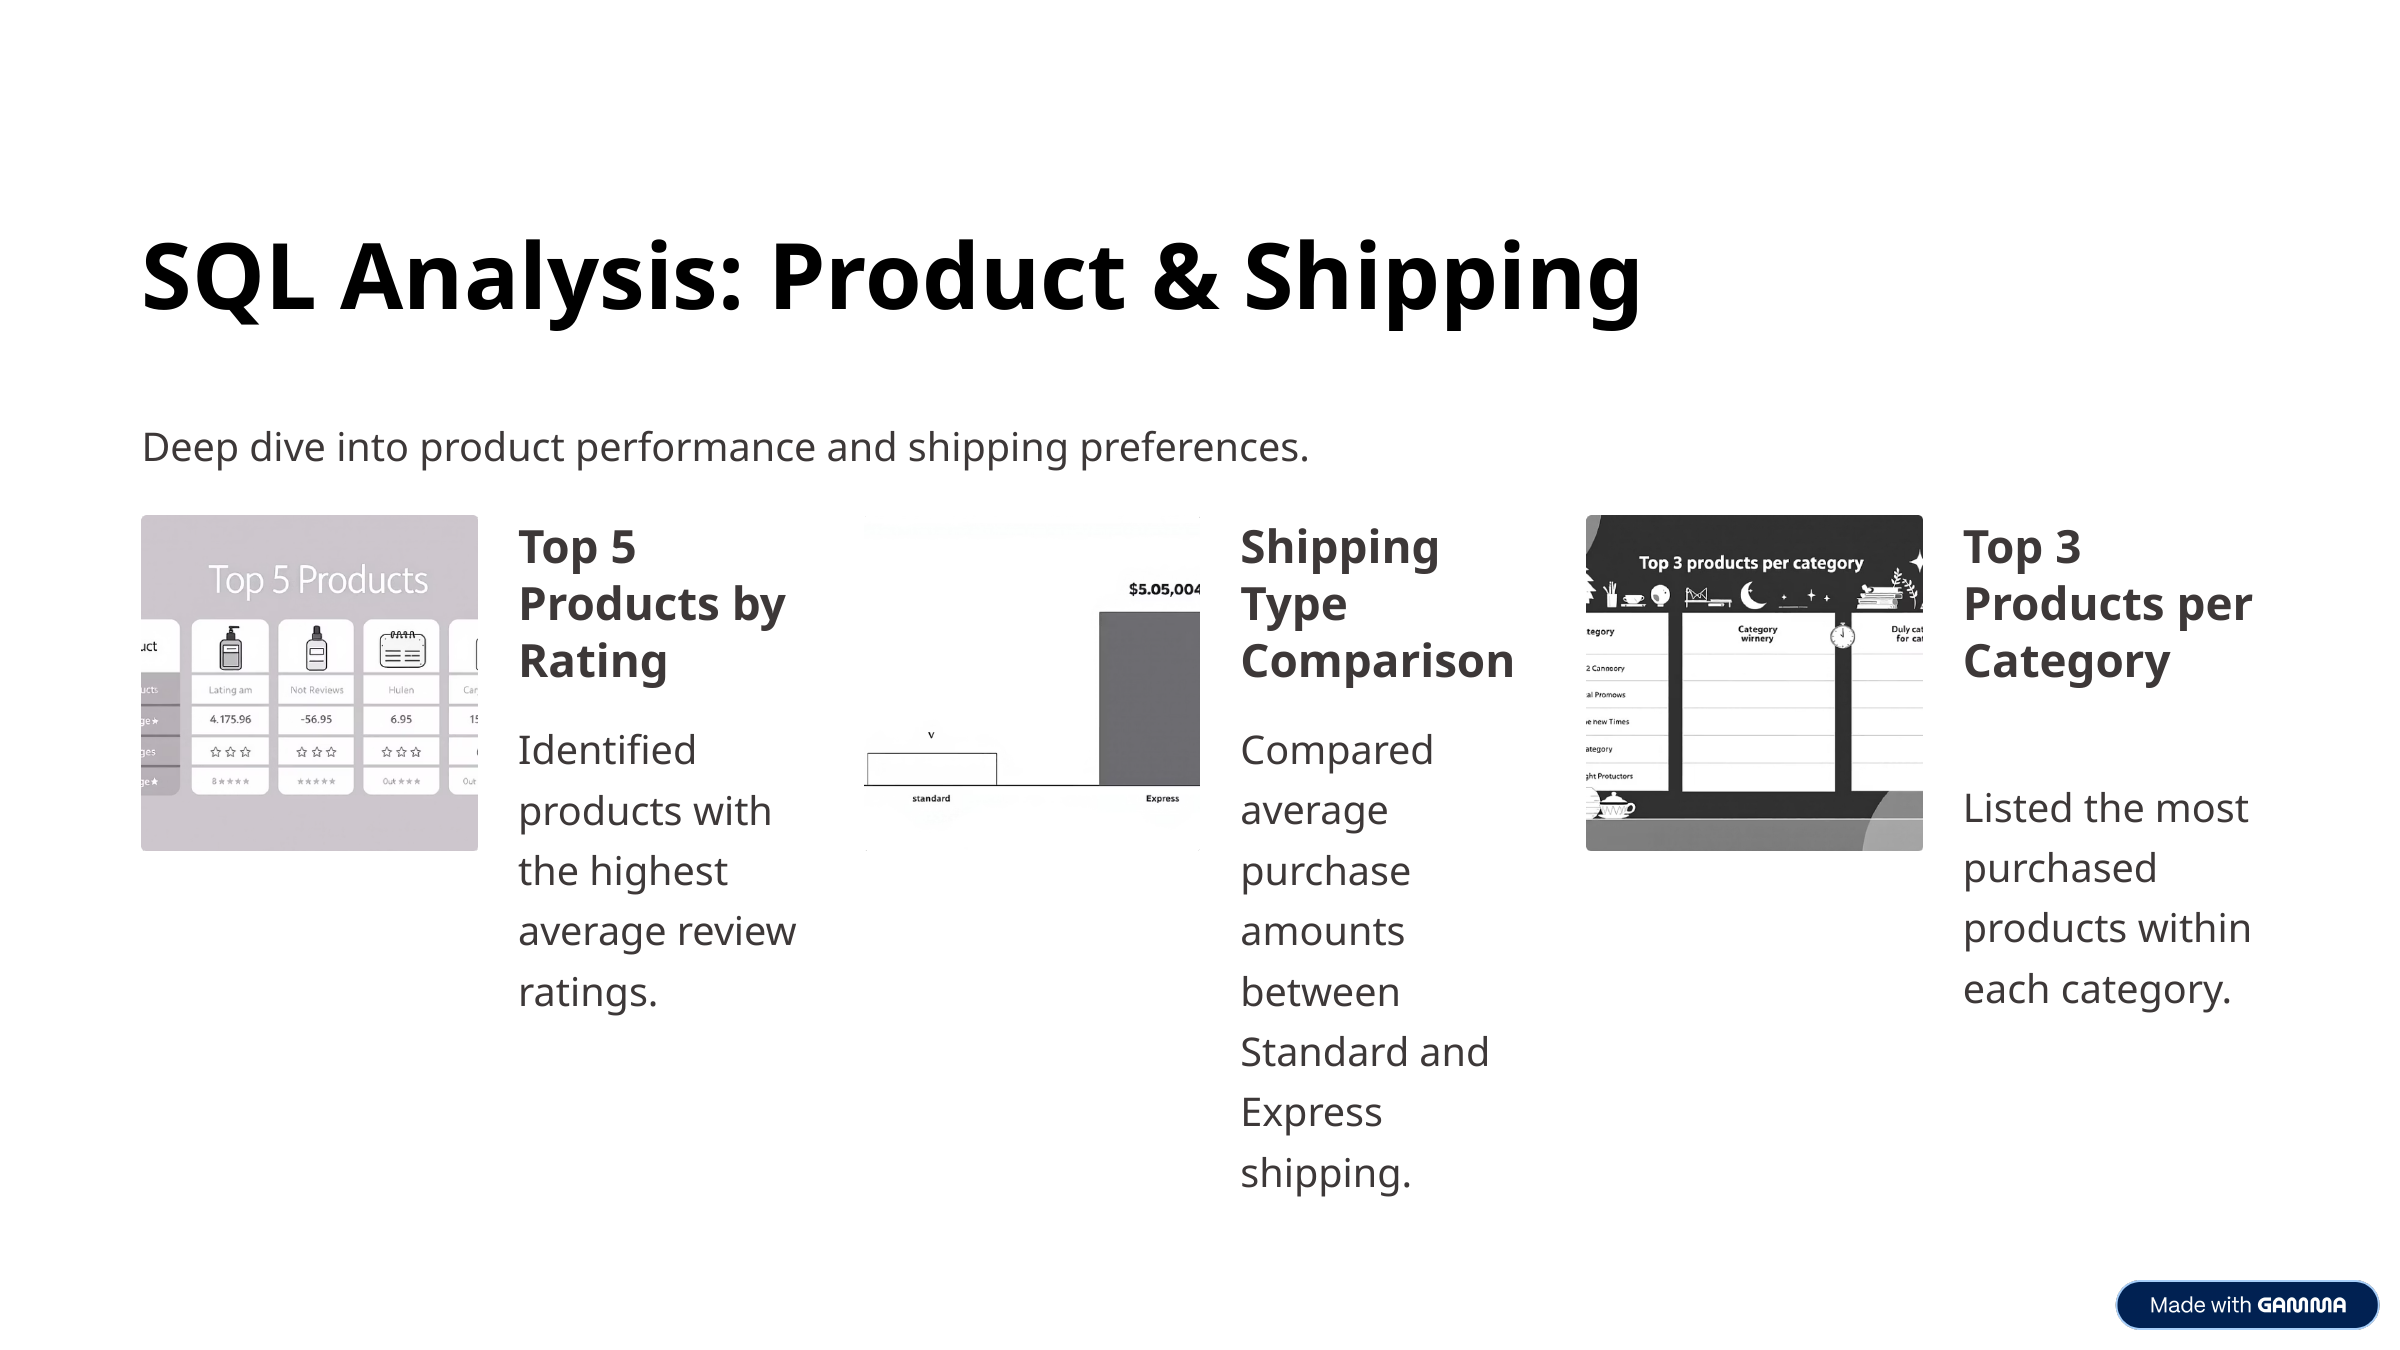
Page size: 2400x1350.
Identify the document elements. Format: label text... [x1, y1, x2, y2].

text_box Deep dive into product performance and shipping preferences. [141, 408, 2259, 470]
picture [2106, 1271, 2389, 1339]
picture [1586, 515, 1923, 852]
picture [864, 515, 1200, 852]
text_box Top 5 Products by Rating [518, 515, 814, 688]
picture [141, 515, 478, 852]
text_box Compared average purchase amounts between Standard and Express shipping. [1240, 711, 1536, 1137]
text_box Listed the most purchased products within each category. [1962, 769, 2259, 1013]
text_box Top 3 Products per Category [1962, 515, 2259, 746]
text_box SQL Analysis: Product & Shipping [141, 212, 1748, 328]
text_box Shipping Type Comparison [1240, 515, 1536, 688]
text_box Identified products with the highest average review ratings. [518, 712, 814, 1016]
